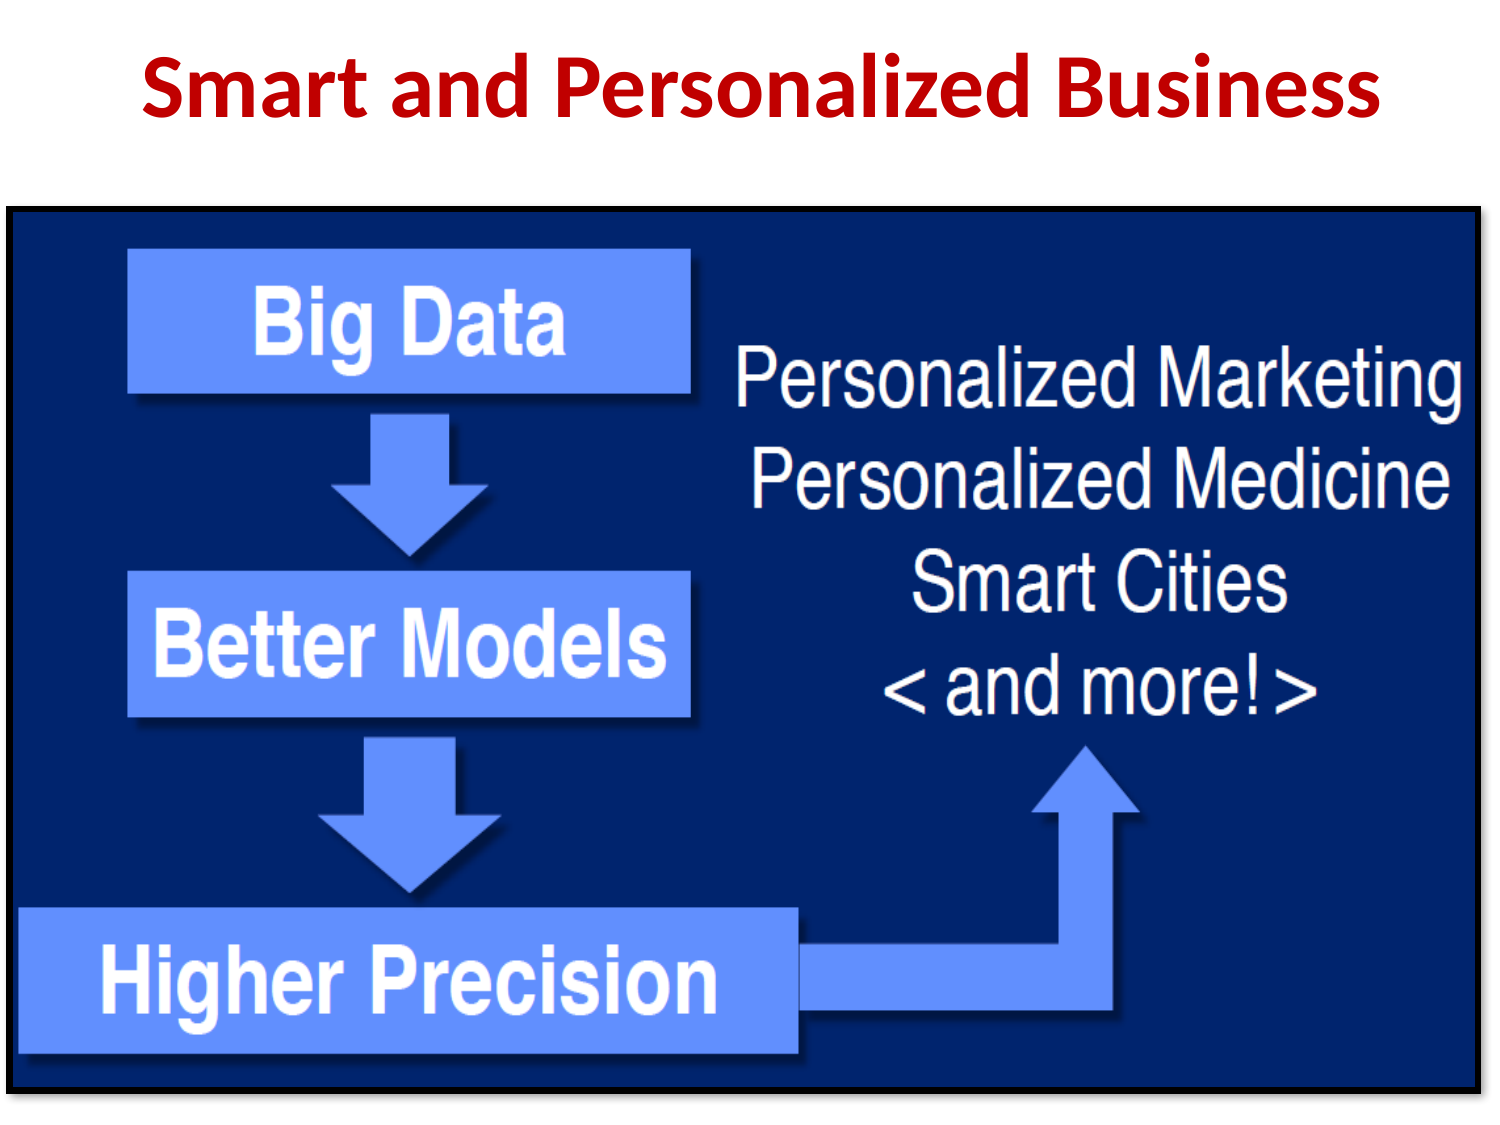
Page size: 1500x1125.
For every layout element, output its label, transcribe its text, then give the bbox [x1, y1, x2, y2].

title Smart and Personalized Business [87, 24, 1438, 138]
picture [12, 212, 1476, 1088]
